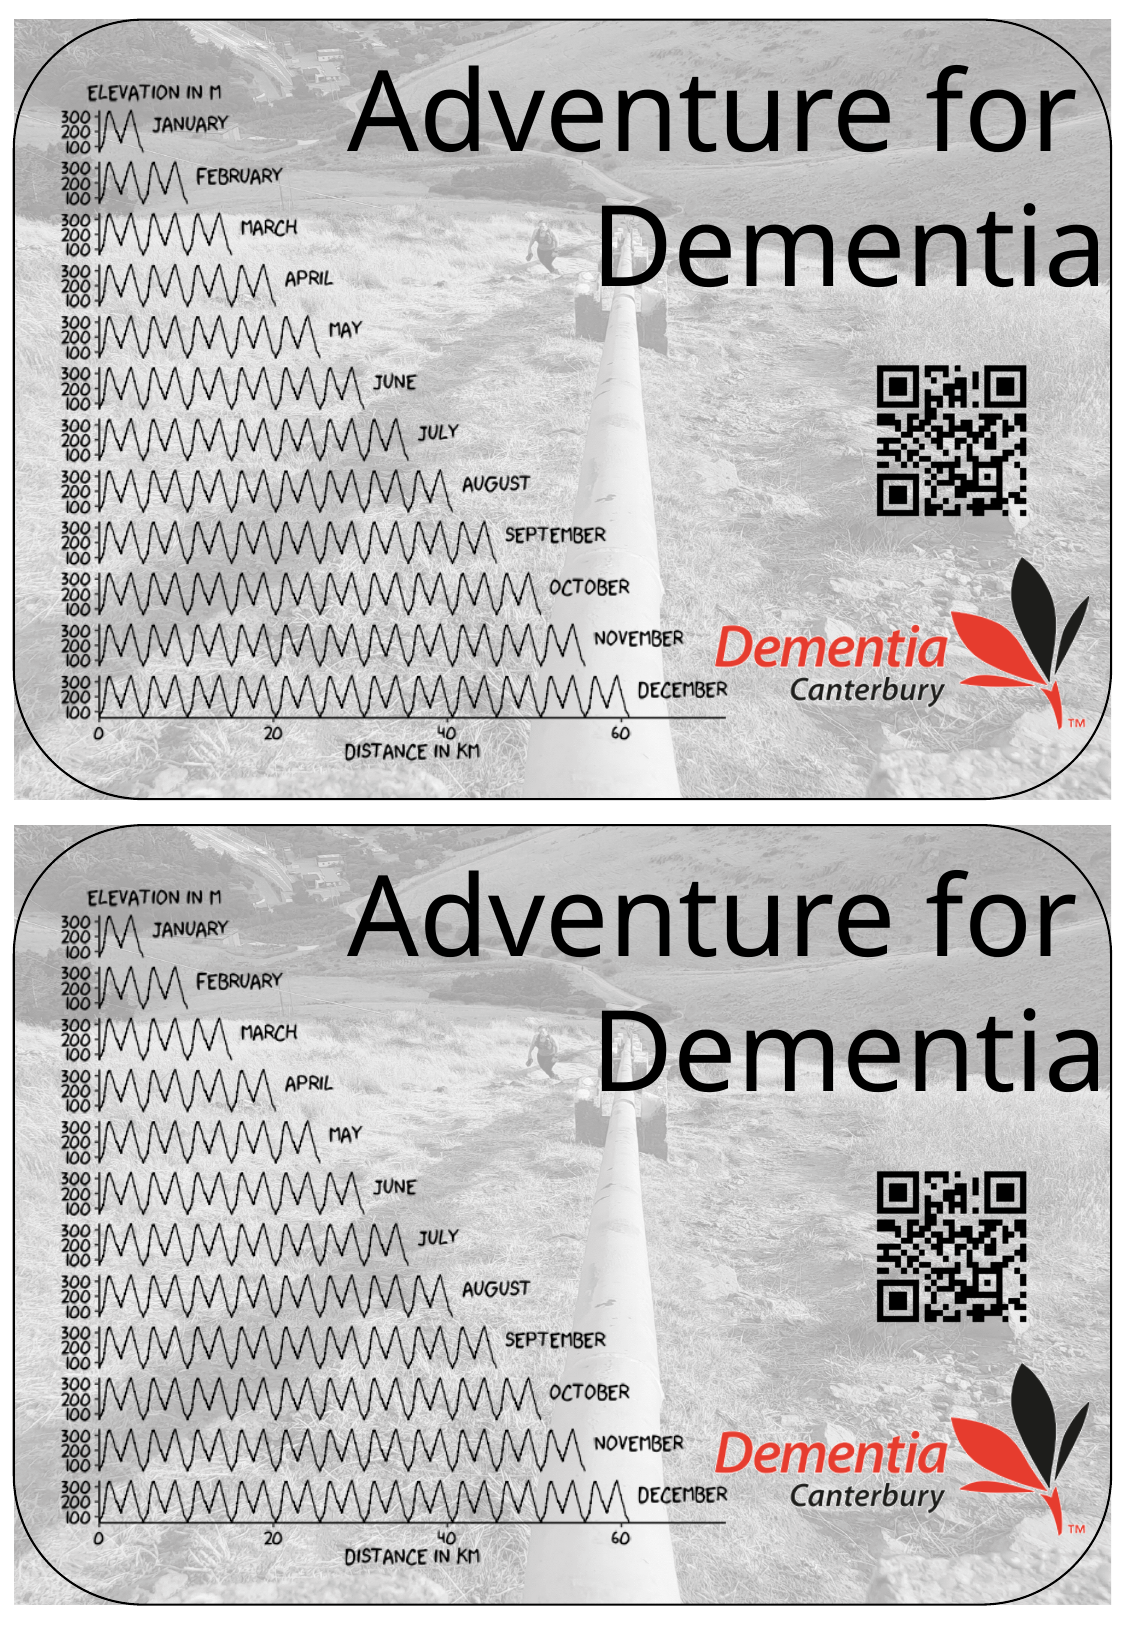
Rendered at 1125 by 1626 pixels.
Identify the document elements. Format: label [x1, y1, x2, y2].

text_box [13, 19, 1112, 800]
text_box [13, 825, 1112, 1605]
